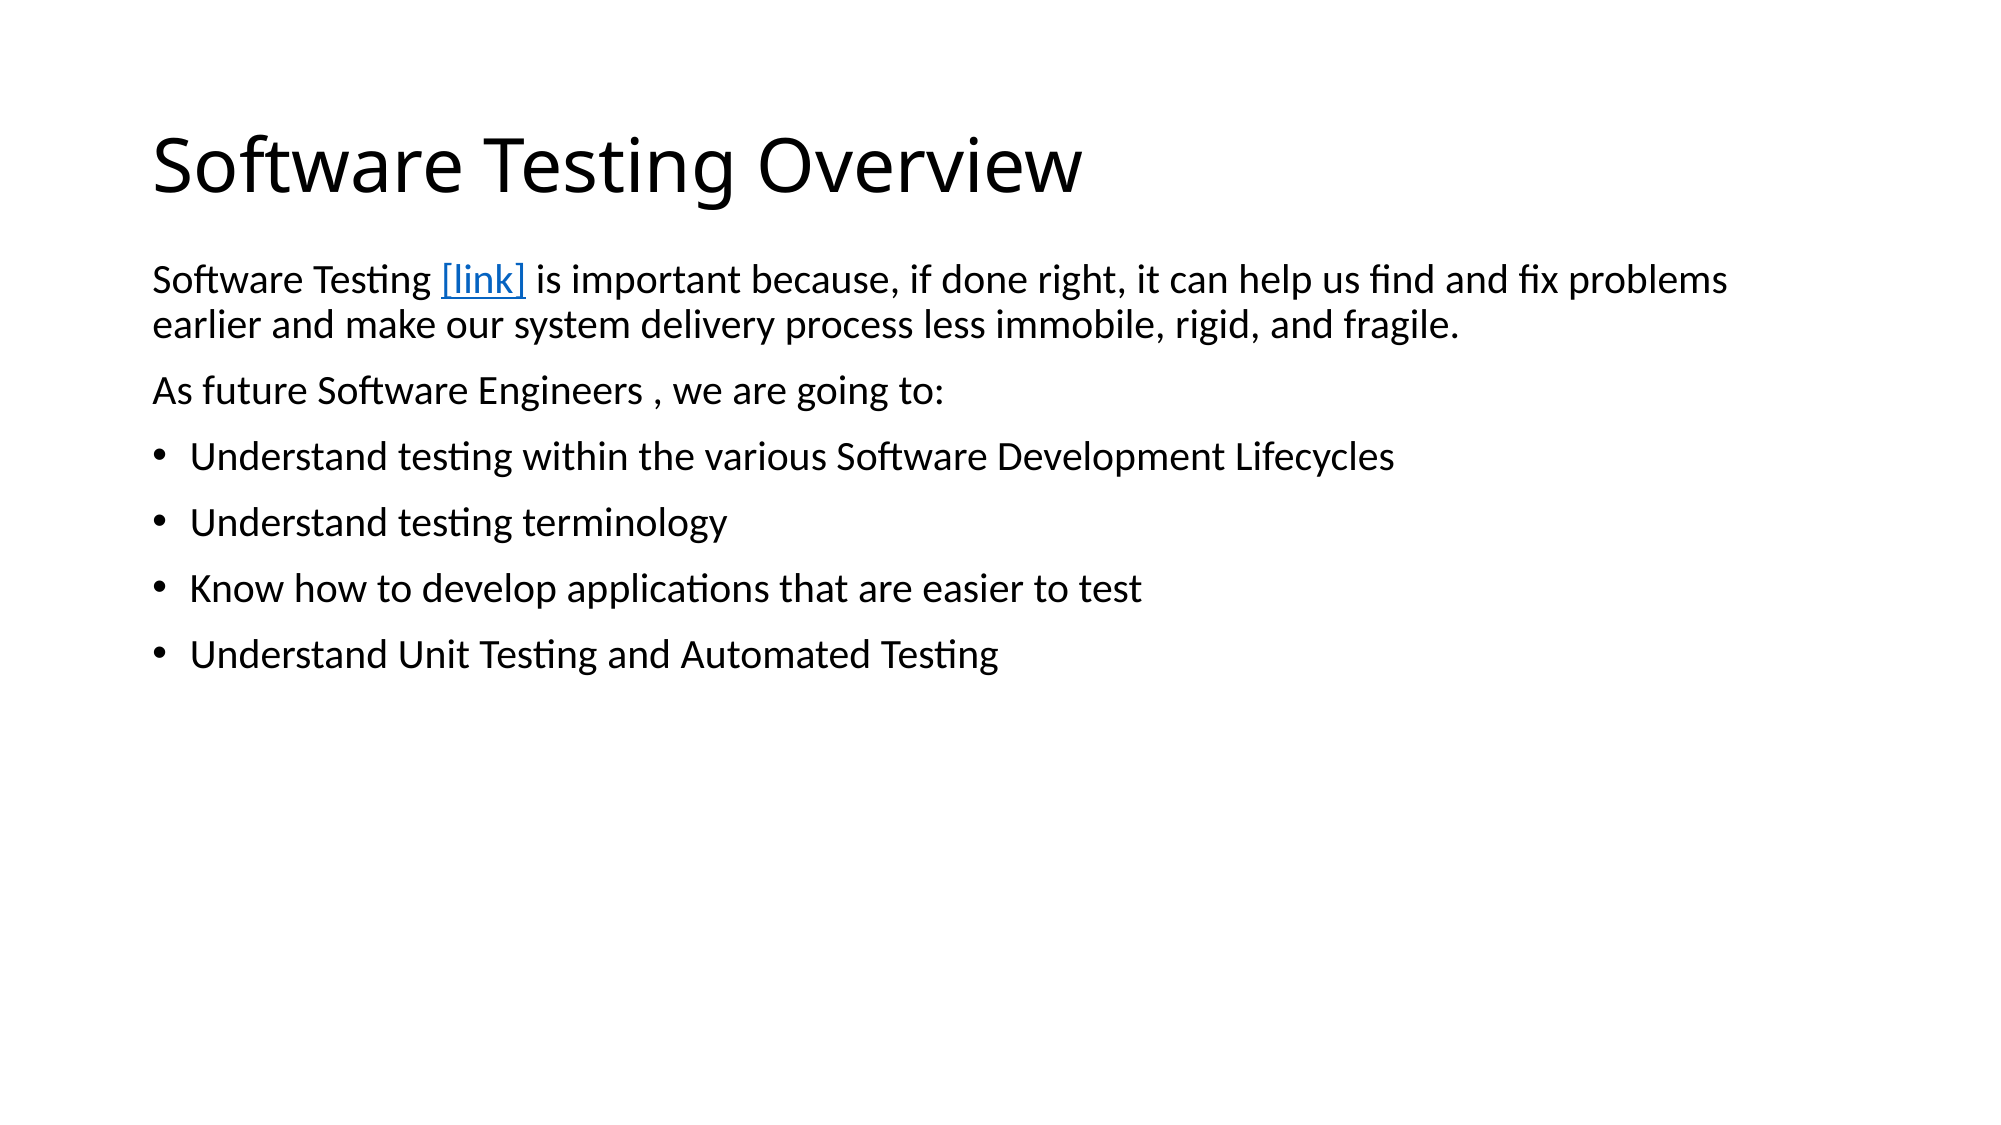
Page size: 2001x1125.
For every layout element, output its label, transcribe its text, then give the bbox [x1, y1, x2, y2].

list Software Testing [link] is important because, if done right, it can help us find and fix problems earlier and make our system delivery process less immobile, rigid, and fragile. As future Software Engineers , we are going to: Understand testing within the various Software Development Lifecycles Understand testing terminology Know how to develop applications that are easier to test Understand Unit Testing and Automated Testing [137, 250, 1863, 1014]
title Software Testing Overview [137, 59, 1863, 250]
